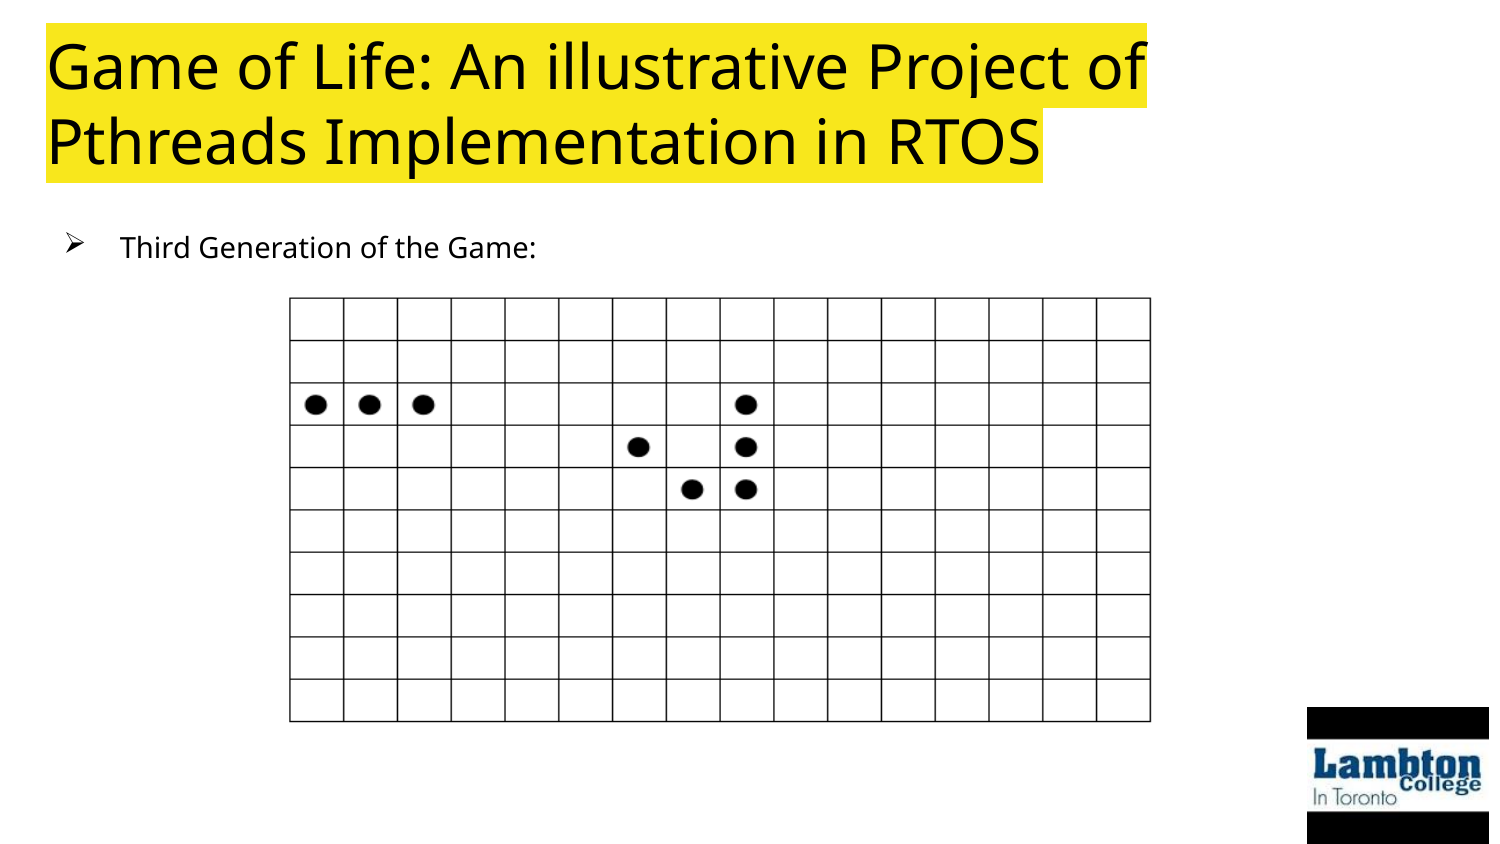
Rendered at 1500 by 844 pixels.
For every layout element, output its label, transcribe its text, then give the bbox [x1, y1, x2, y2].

text_box Third Generation of the Game: [30, 209, 1413, 757]
text_box Game of Life: An illustrative Project of Pthreads Implementation in RTOS [31, 12, 1430, 185]
picture [1307, 707, 1489, 844]
picture [277, 284, 1166, 732]
